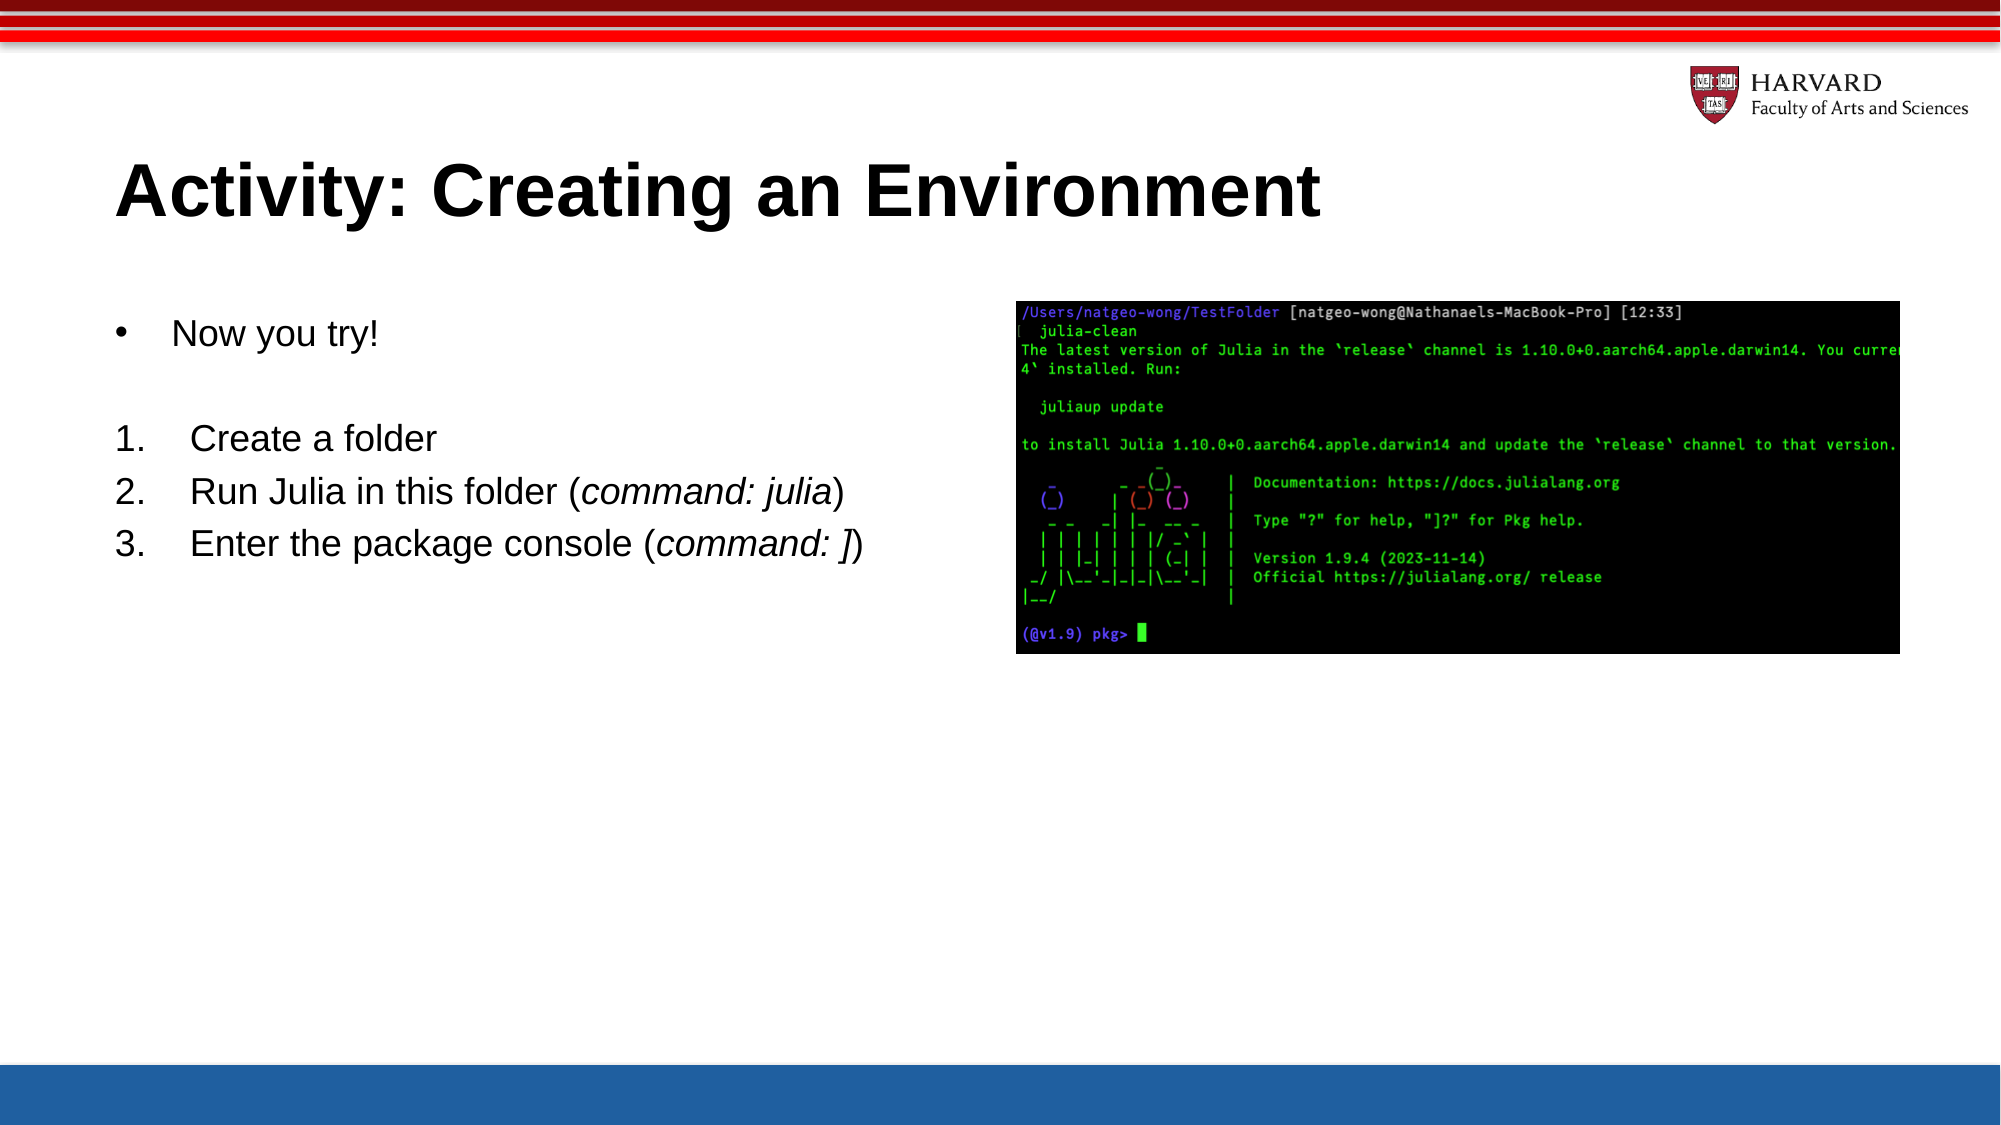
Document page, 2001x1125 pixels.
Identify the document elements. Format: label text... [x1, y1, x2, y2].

title Activity: Creating an Environment [99, 92, 1900, 280]
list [1016, 301, 1901, 654]
list Now you try! Create a folder Run Julia in this folder (command: julia) Enter the package console (command: ]) [99, 301, 984, 933]
picture [1680, 57, 1979, 131]
